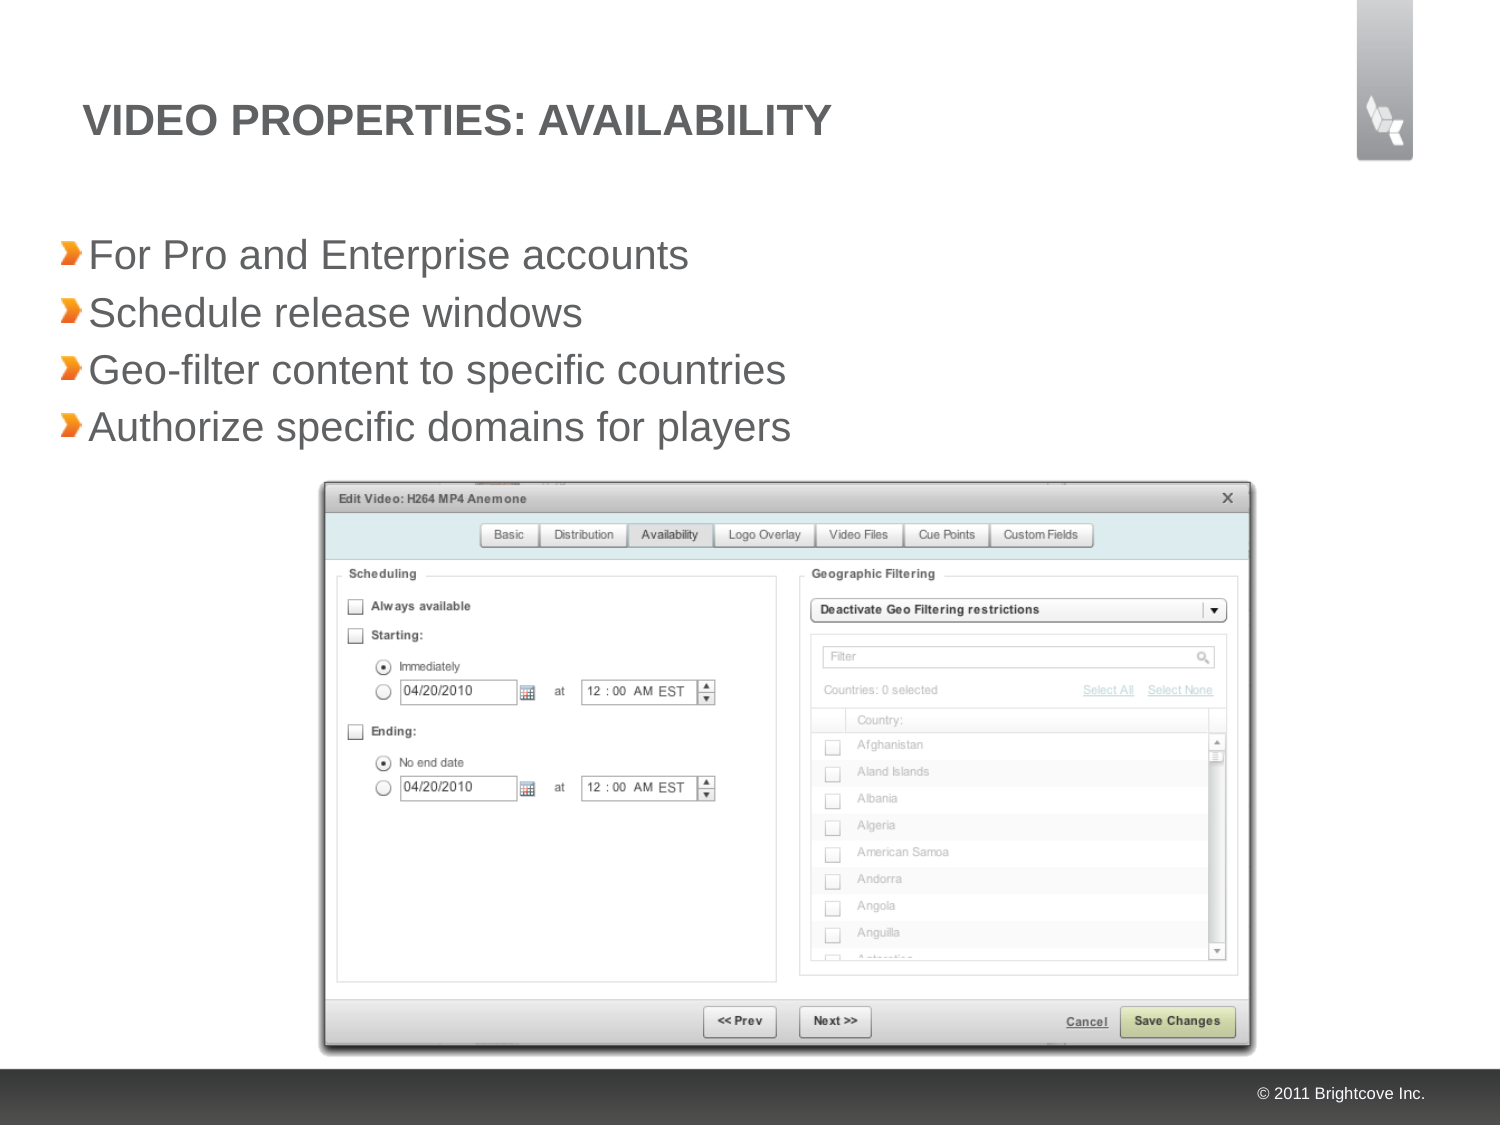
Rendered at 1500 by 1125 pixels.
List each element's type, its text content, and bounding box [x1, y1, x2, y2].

list For Pro and Enterprise accounts Schedule release windows Geo-filter content to specific countries Authorize specific domains for players [46, 220, 1422, 937]
title Video Properties: Availability [66, 34, 1322, 203]
picture [0, 0, 1500, 1125]
